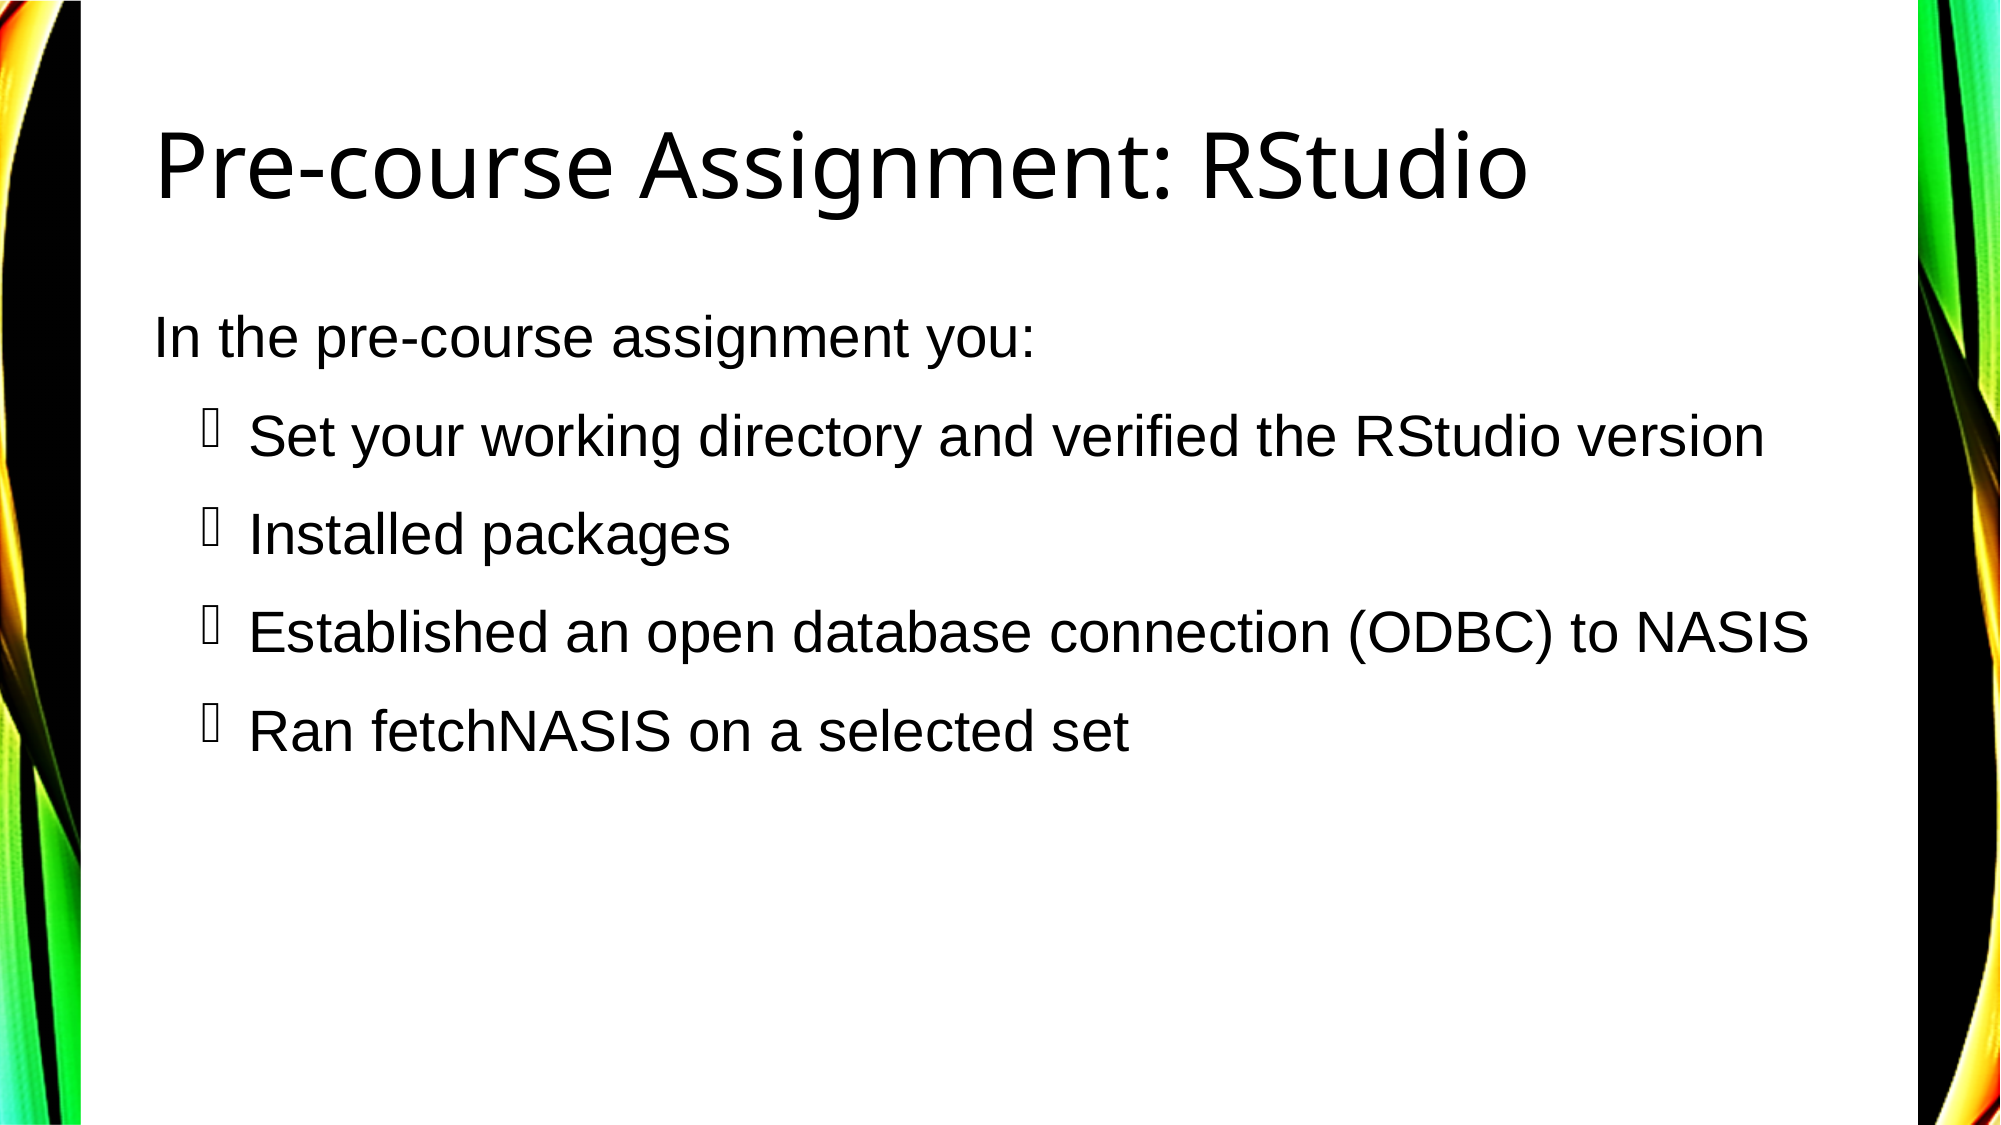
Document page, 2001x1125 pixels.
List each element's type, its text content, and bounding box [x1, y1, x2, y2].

list In the pre-course assignment you: Set your working directory and verified the RStudio version Installed packages Established an open database connection (ODBC) to NASIS Ran fetchNASIS on a selected set [138, 299, 1864, 1014]
title Pre-course Assignment: RStudio [138, 60, 1864, 278]
picture [0, 1, 80, 1124]
picture [1918, 0, 2000, 1125]
